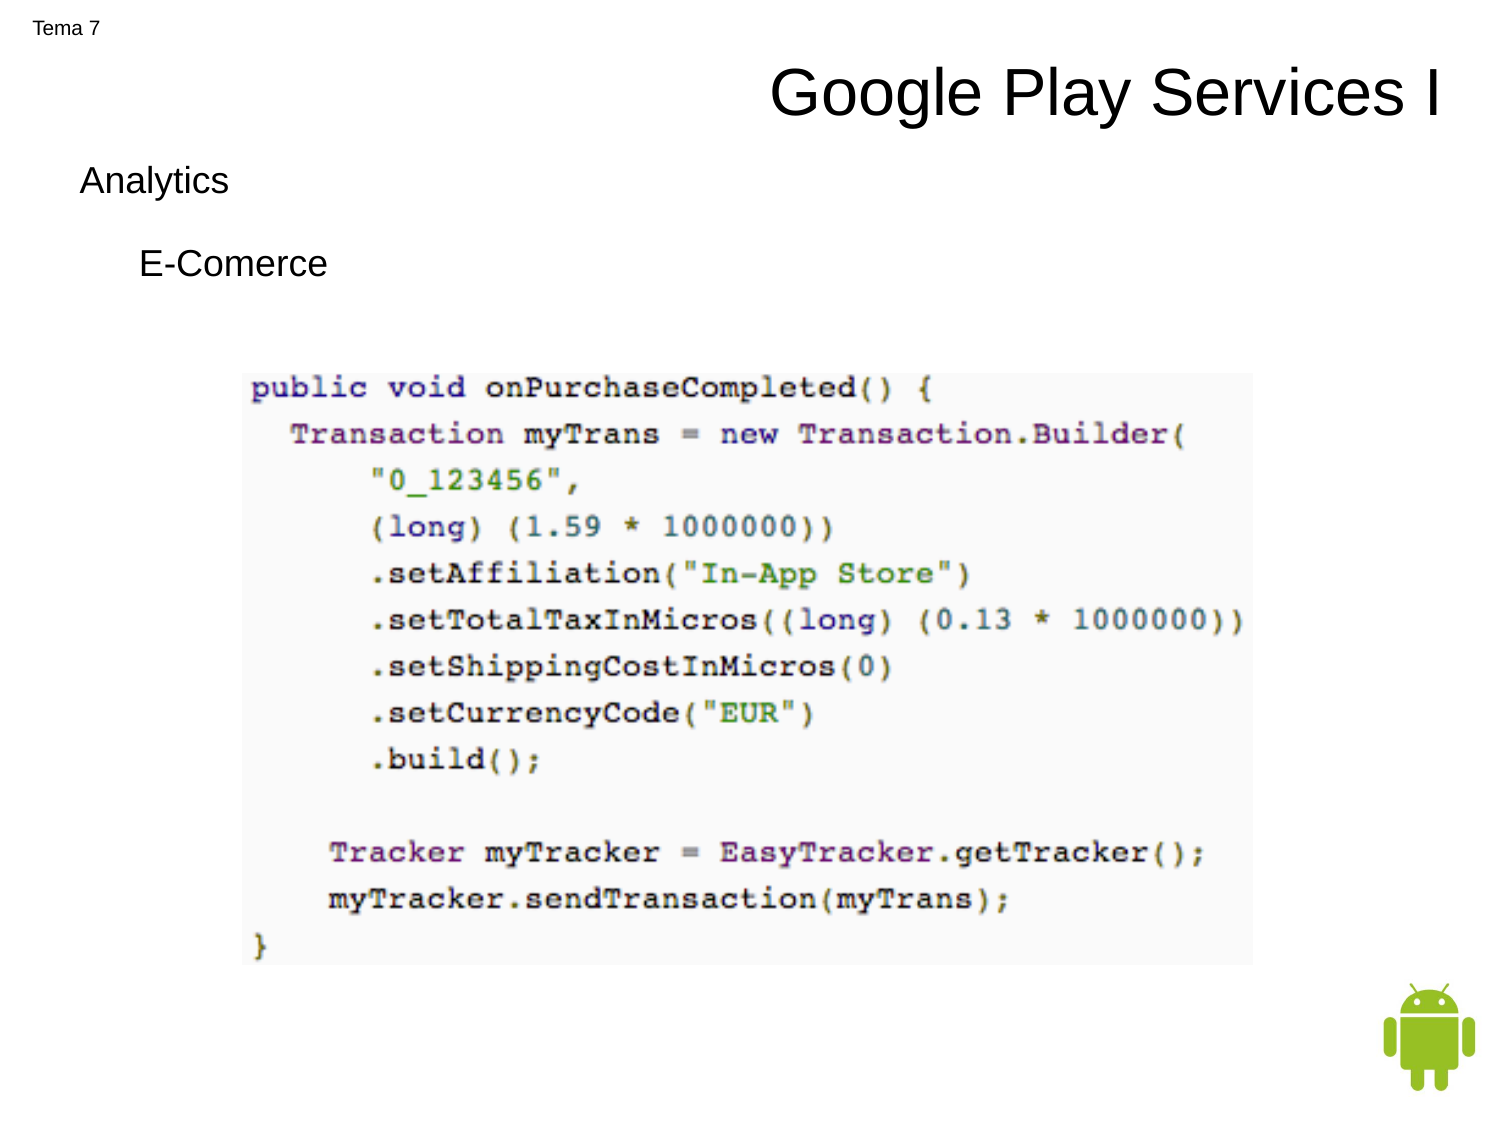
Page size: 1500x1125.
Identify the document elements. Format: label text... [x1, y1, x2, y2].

text_box E-Comerce [123, 231, 1412, 292]
text_box Tema 7 [17, 7, 195, 48]
title Google Play Services I [631, 66, 1459, 111]
picture [1375, 975, 1483, 1097]
text_box Analytics [64, 148, 1081, 209]
picture [241, 373, 1253, 965]
